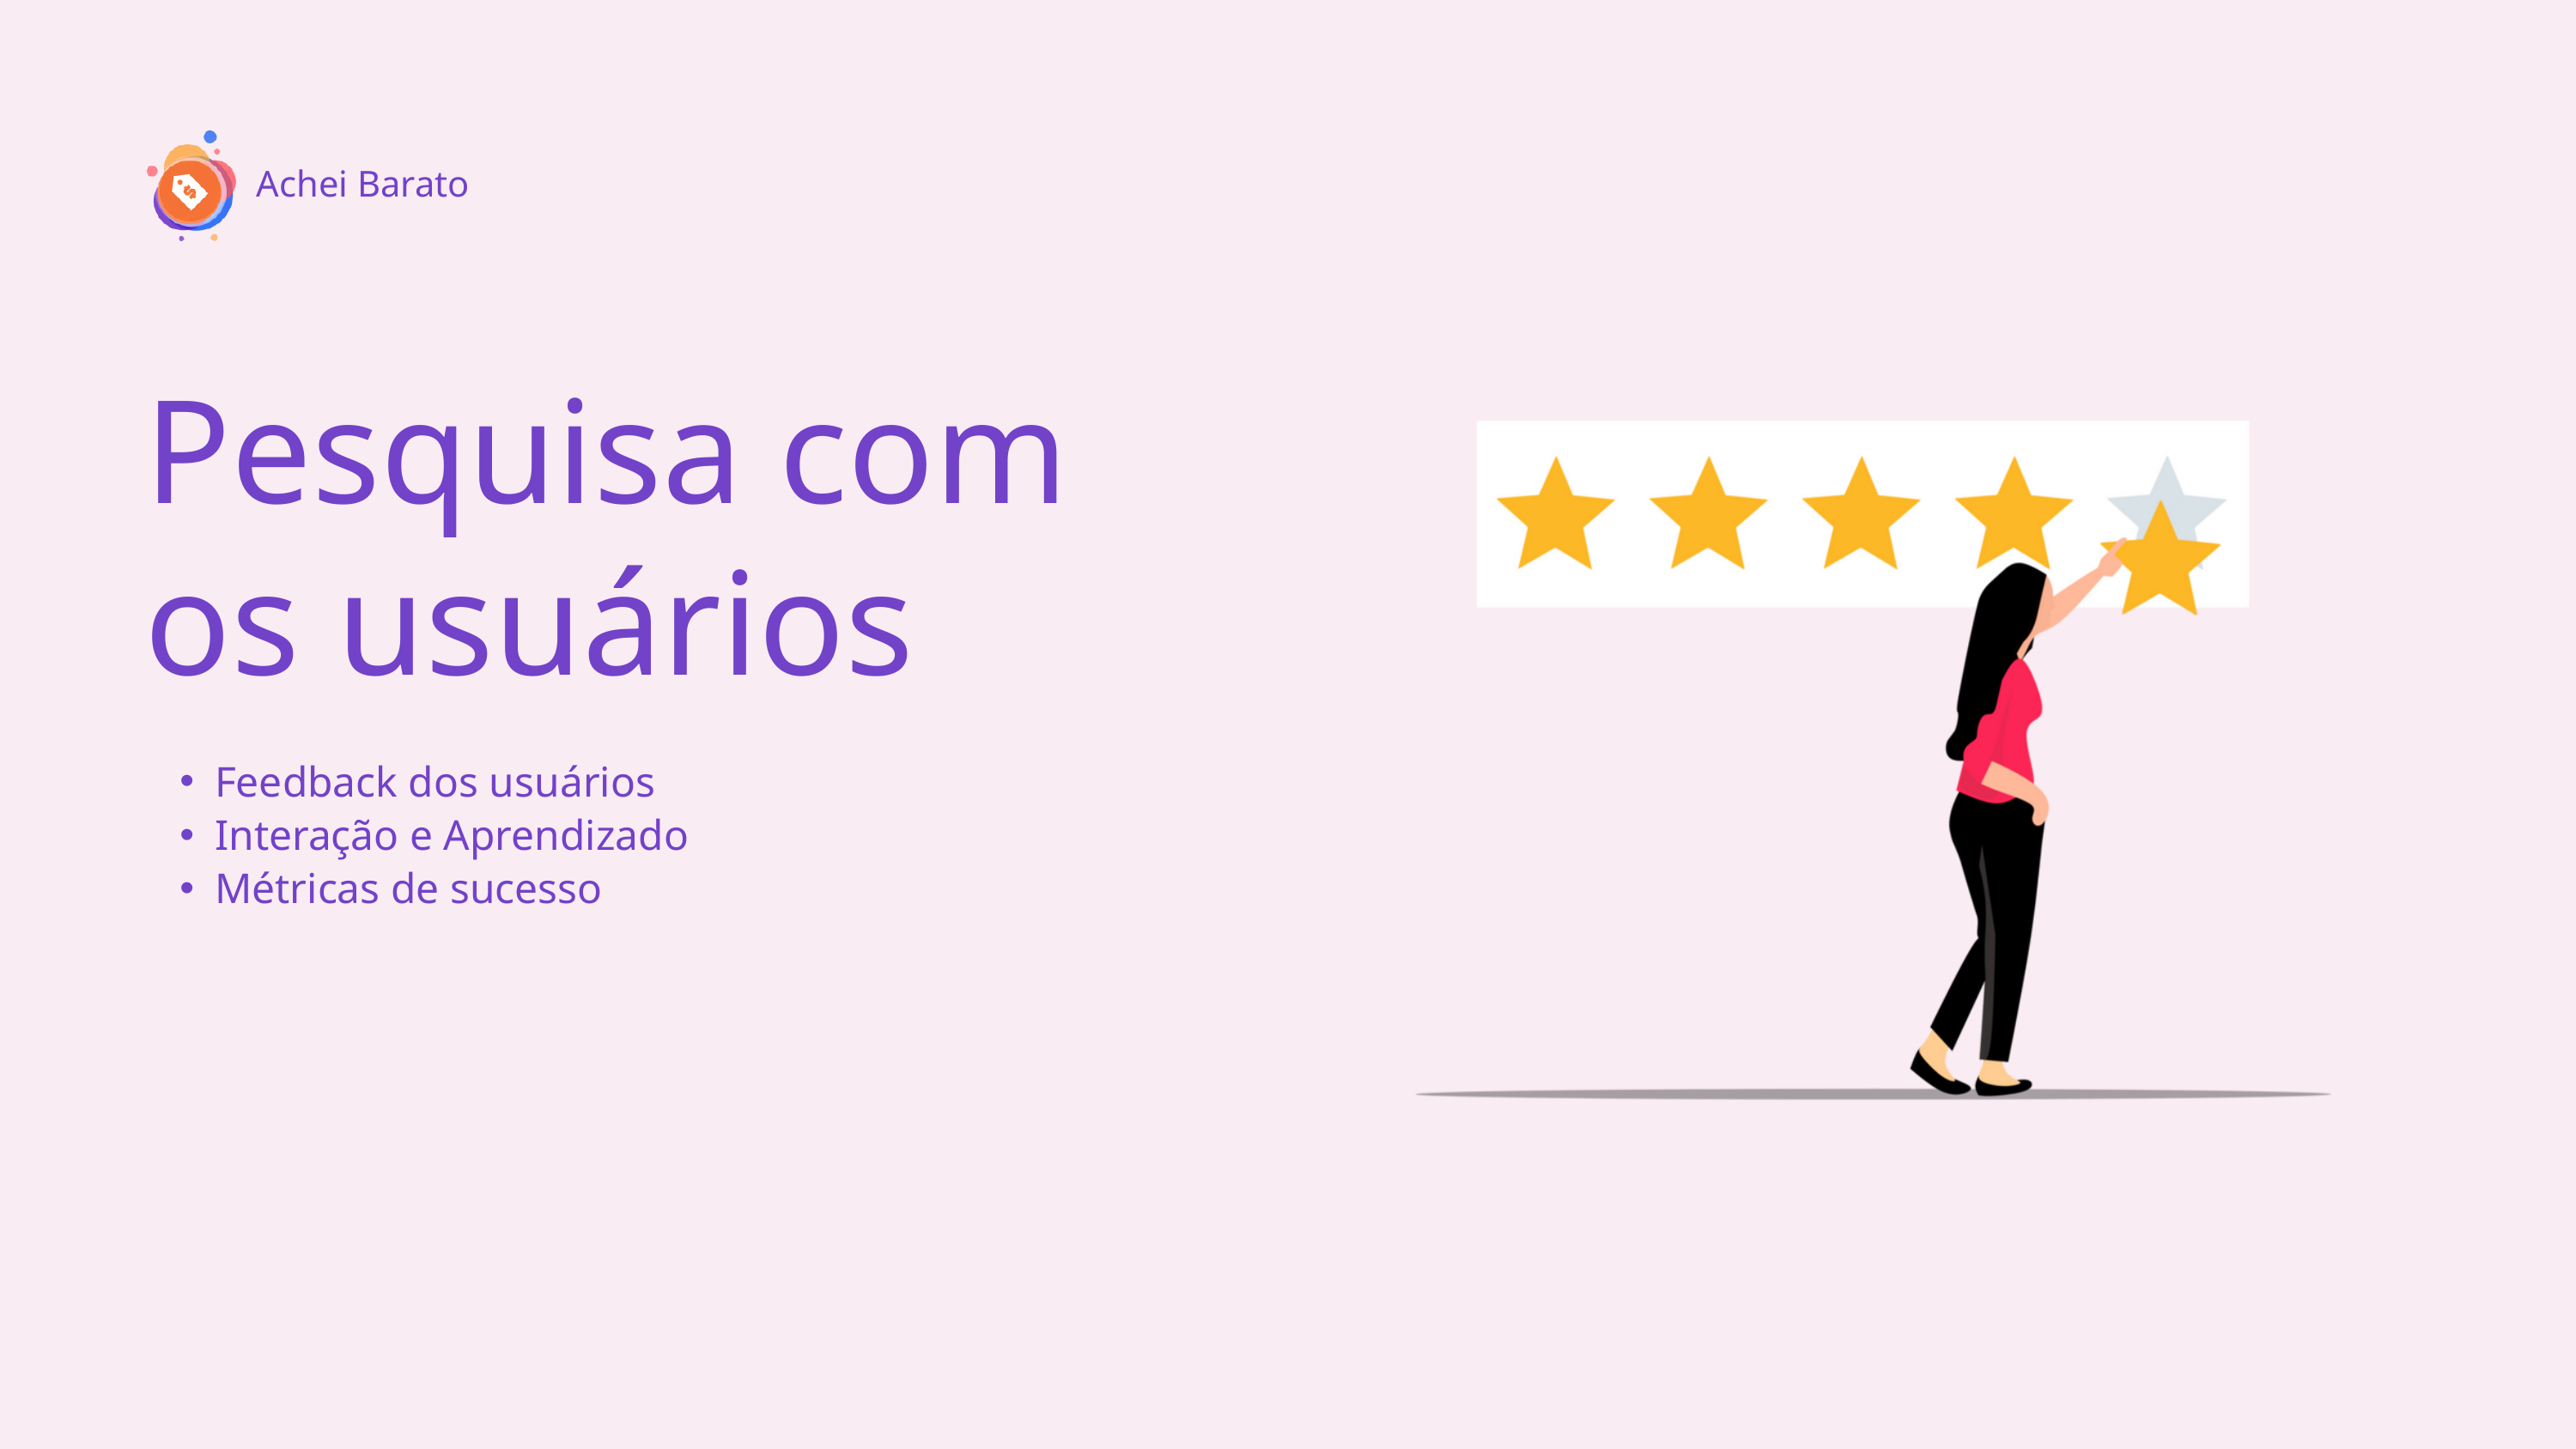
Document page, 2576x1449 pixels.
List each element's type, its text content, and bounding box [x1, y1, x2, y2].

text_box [144, 369, 1248, 908]
text_box [1183, 282, 2495, 1219]
text_box [137, 119, 248, 250]
text_box Achei Barato [256, 154, 642, 204]
